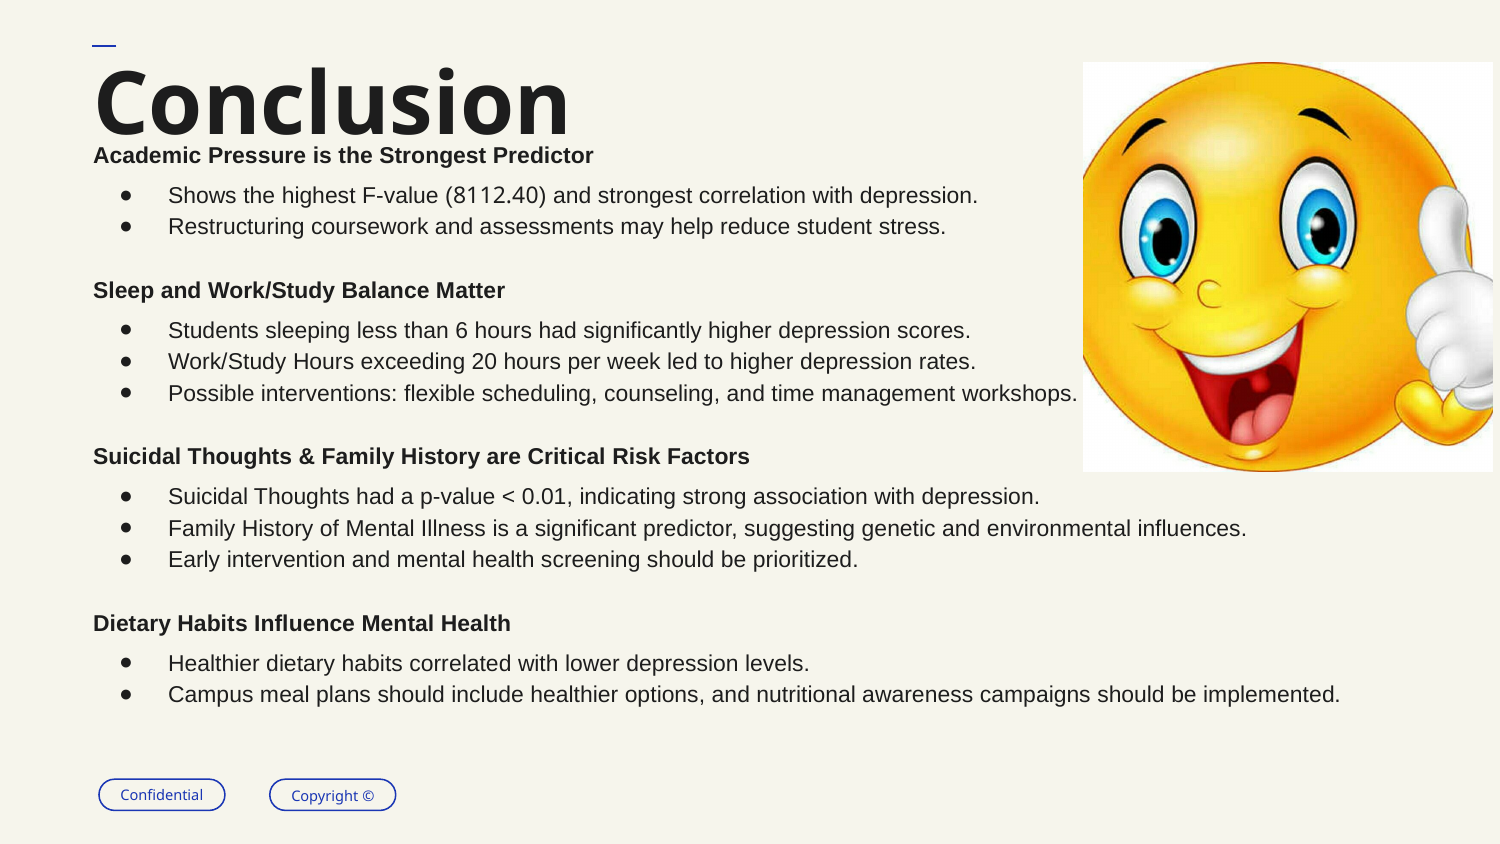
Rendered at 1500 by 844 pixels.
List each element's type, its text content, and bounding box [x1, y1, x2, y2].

title Conclusion [78, 52, 803, 118]
list Academic Pressure is the Strongest Predictor Shows the highest F-value (8112.40) and strongest correlation with depression. Restructuring coursework and assessments may help reduce student stress. Sleep and Work/Study Balance Matter Students sleeping less than 6 hours had significantly higher depression scores. Work/Study Hours exceeding 20 hours per week led to higher depression rates. Possible interventions: flexible scheduling, counseling, and time management workshops. Suicidal Thoughts & Family History are Critical Risk Factors Suicidal Thoughts had a p-value < 0.01, indicating strong association with depression. Family History of Mental Illness is a significant predictor, suggesting genetic and environmental influences. Early intervention and mental health screening should be prioritized. Dietary Habits Influence Mental Health Healthier dietary habits correlated with lower depression levels. Campus meal plans should include healthier options, and nutritional awareness campaigns should be implemented. [78, 118, 1399, 830]
picture [1083, 61, 1494, 472]
